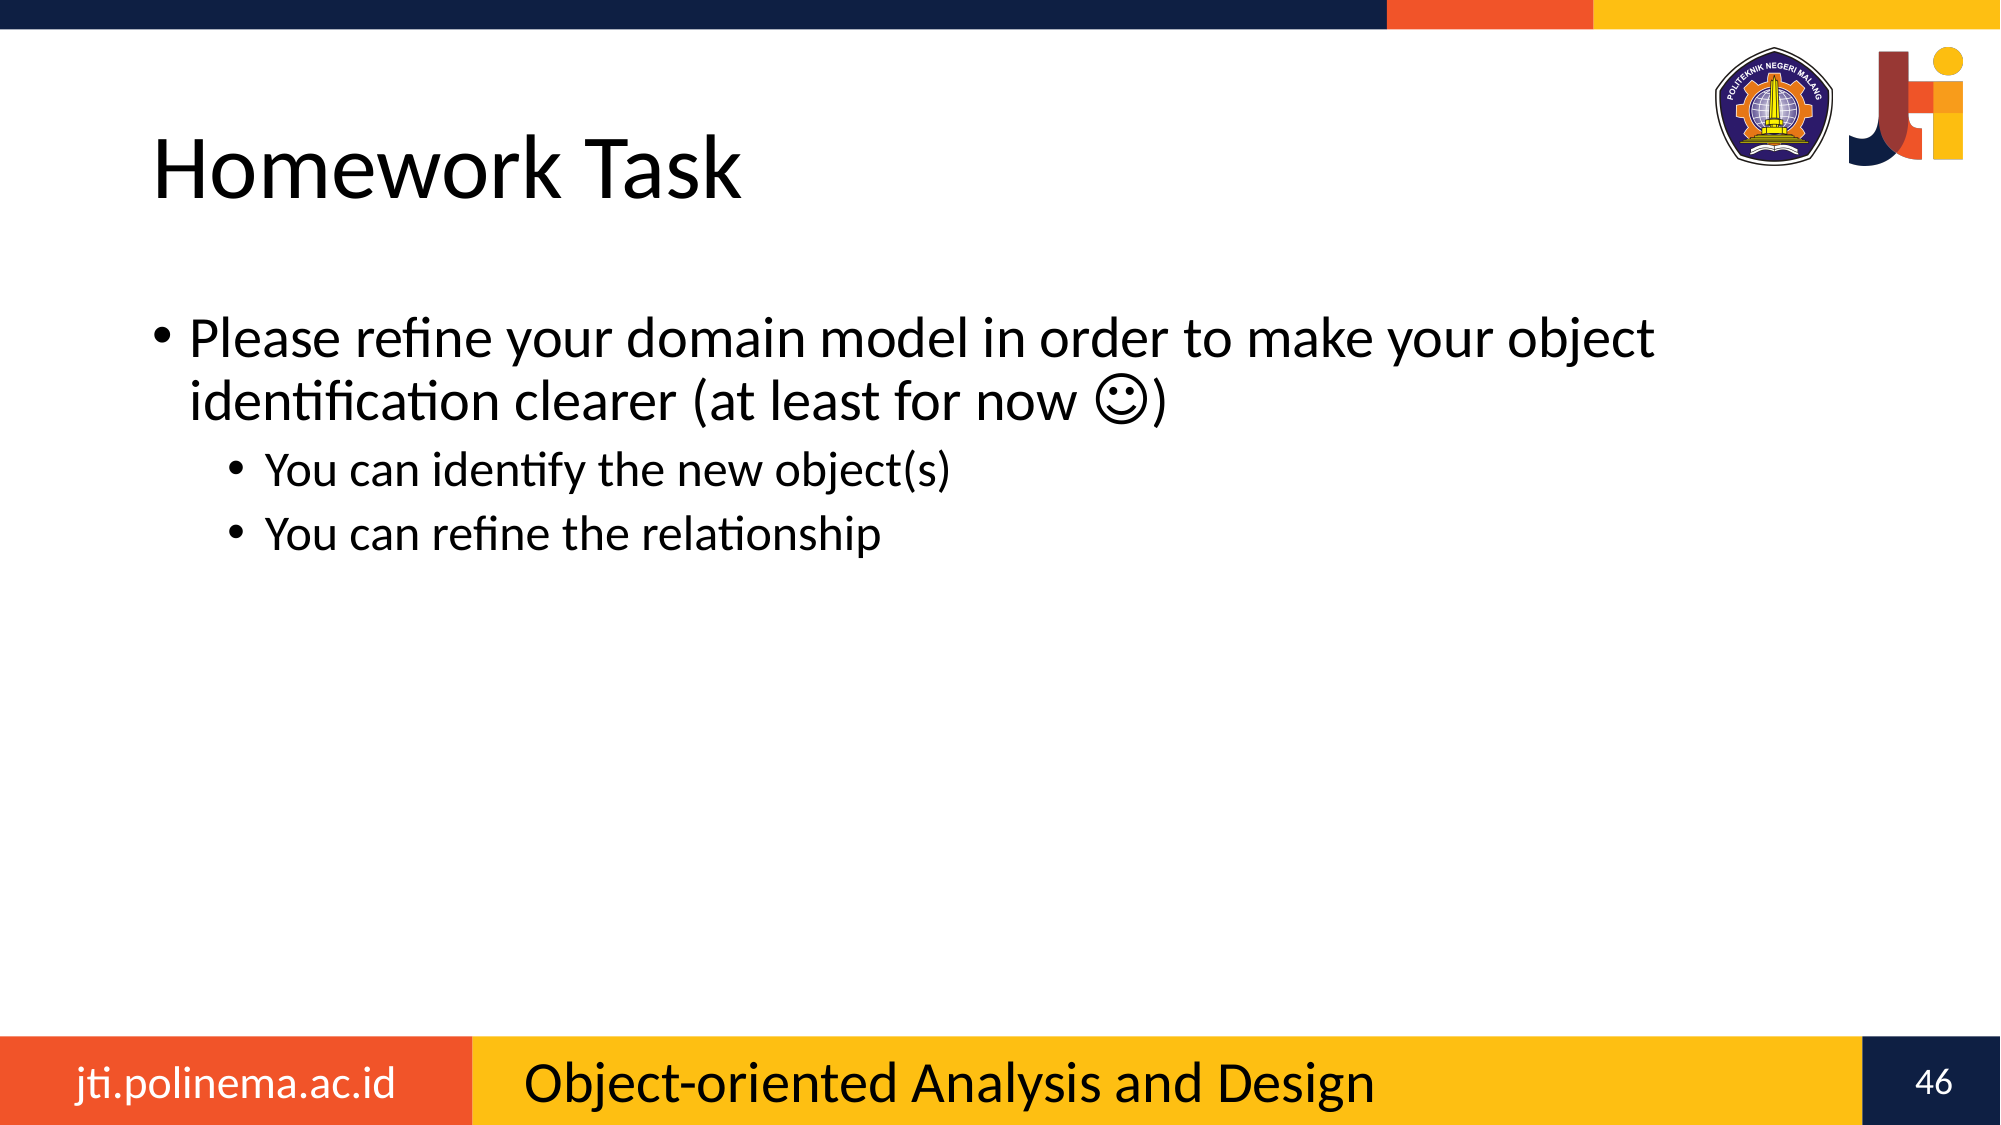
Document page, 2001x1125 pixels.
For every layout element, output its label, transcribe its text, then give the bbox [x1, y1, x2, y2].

list Please refine your domain model in order to make your object identification clearer (at least for now ☺) You can identify the new object(s) You can refine the relationship [137, 299, 1863, 1014]
picture [1715, 47, 1833, 166]
slide_number 46 [1888, 1049, 1980, 1110]
picture [1849, 47, 1963, 166]
title Homework Task [137, 59, 1673, 278]
